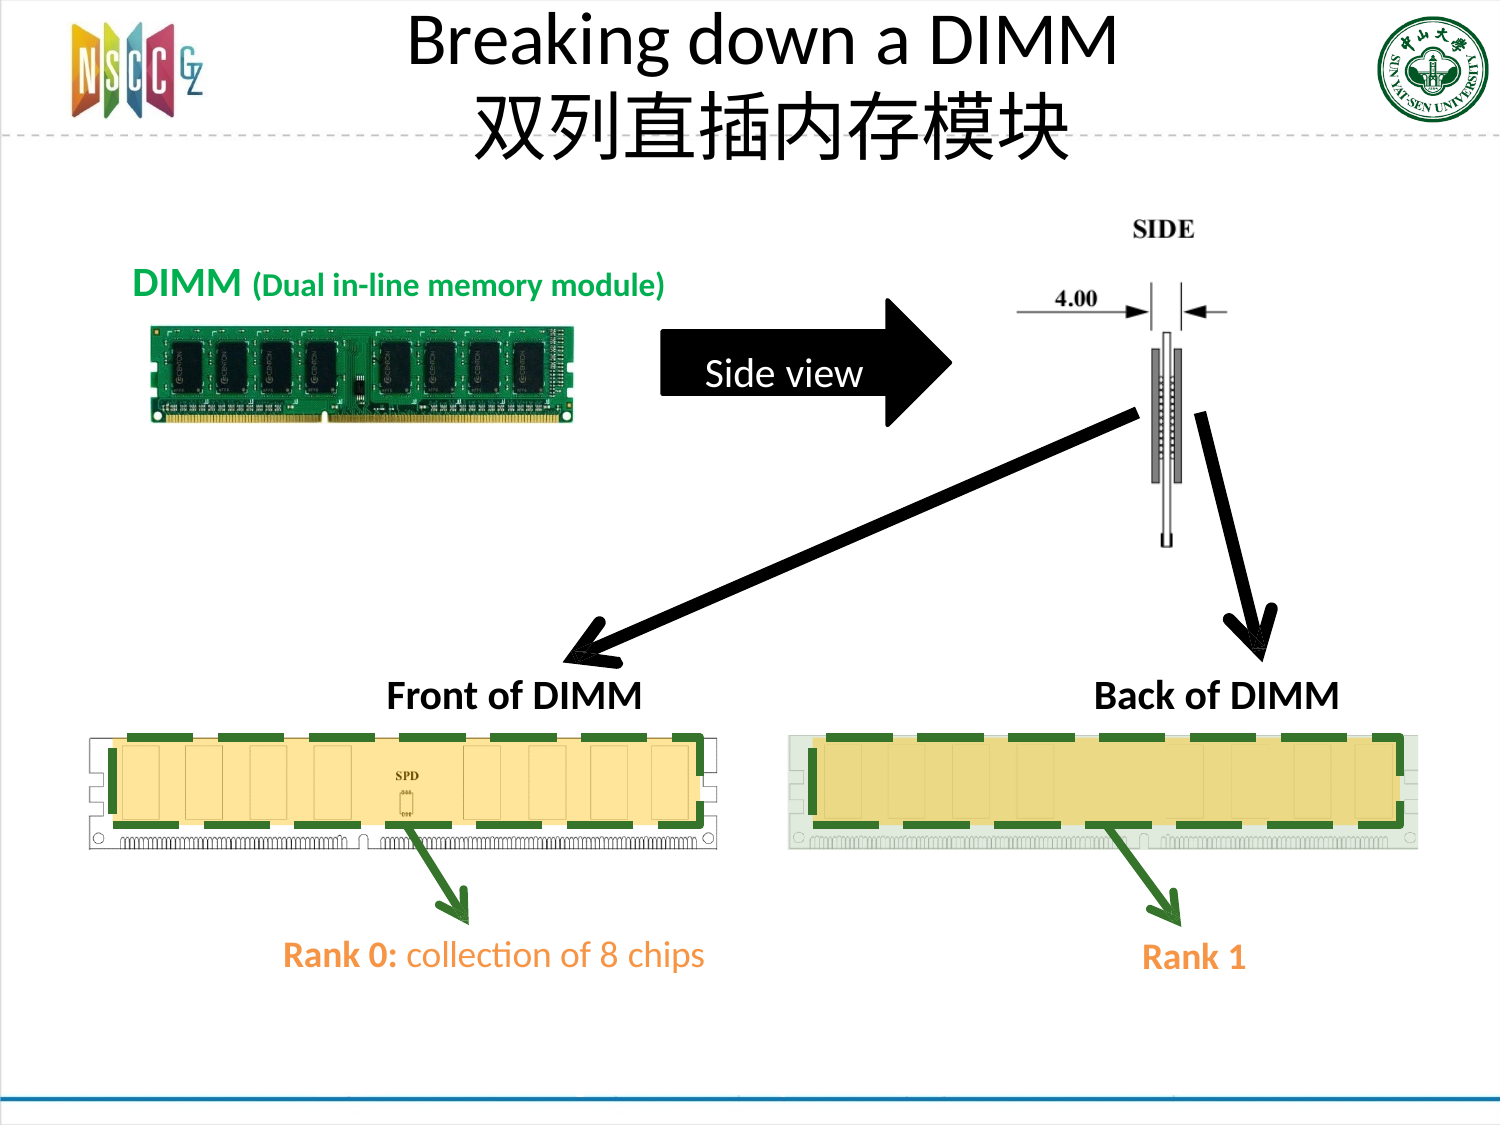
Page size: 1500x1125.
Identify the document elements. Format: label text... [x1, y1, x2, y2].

text_box Front of DIMM [384, 665, 681, 718]
text_box [112, 737, 701, 826]
title Breaking down a DIMM 双列直插内存模块 [244, 0, 1298, 175]
text_box Back of DIMM [1091, 665, 1376, 718]
text_box [787, 735, 1419, 850]
text_box [562, 406, 1141, 669]
picture [0, 0, 1500, 1125]
text_box [1016, 219, 1228, 548]
text_box [402, 822, 469, 926]
text_box [150, 396, 575, 424]
text_box [88, 737, 416, 850]
text_box Rank 0: collection of 8 chips [281, 928, 712, 976]
text_box Rank 1 [1140, 929, 1250, 977]
text_box DIMM (Dual in-line memory module) Side view [130, 252, 865, 396]
text_box [1193, 410, 1278, 663]
text_box [812, 737, 1400, 826]
text_box [1103, 822, 1182, 927]
text_box [413, 737, 718, 850]
text_box [865, 300, 951, 426]
